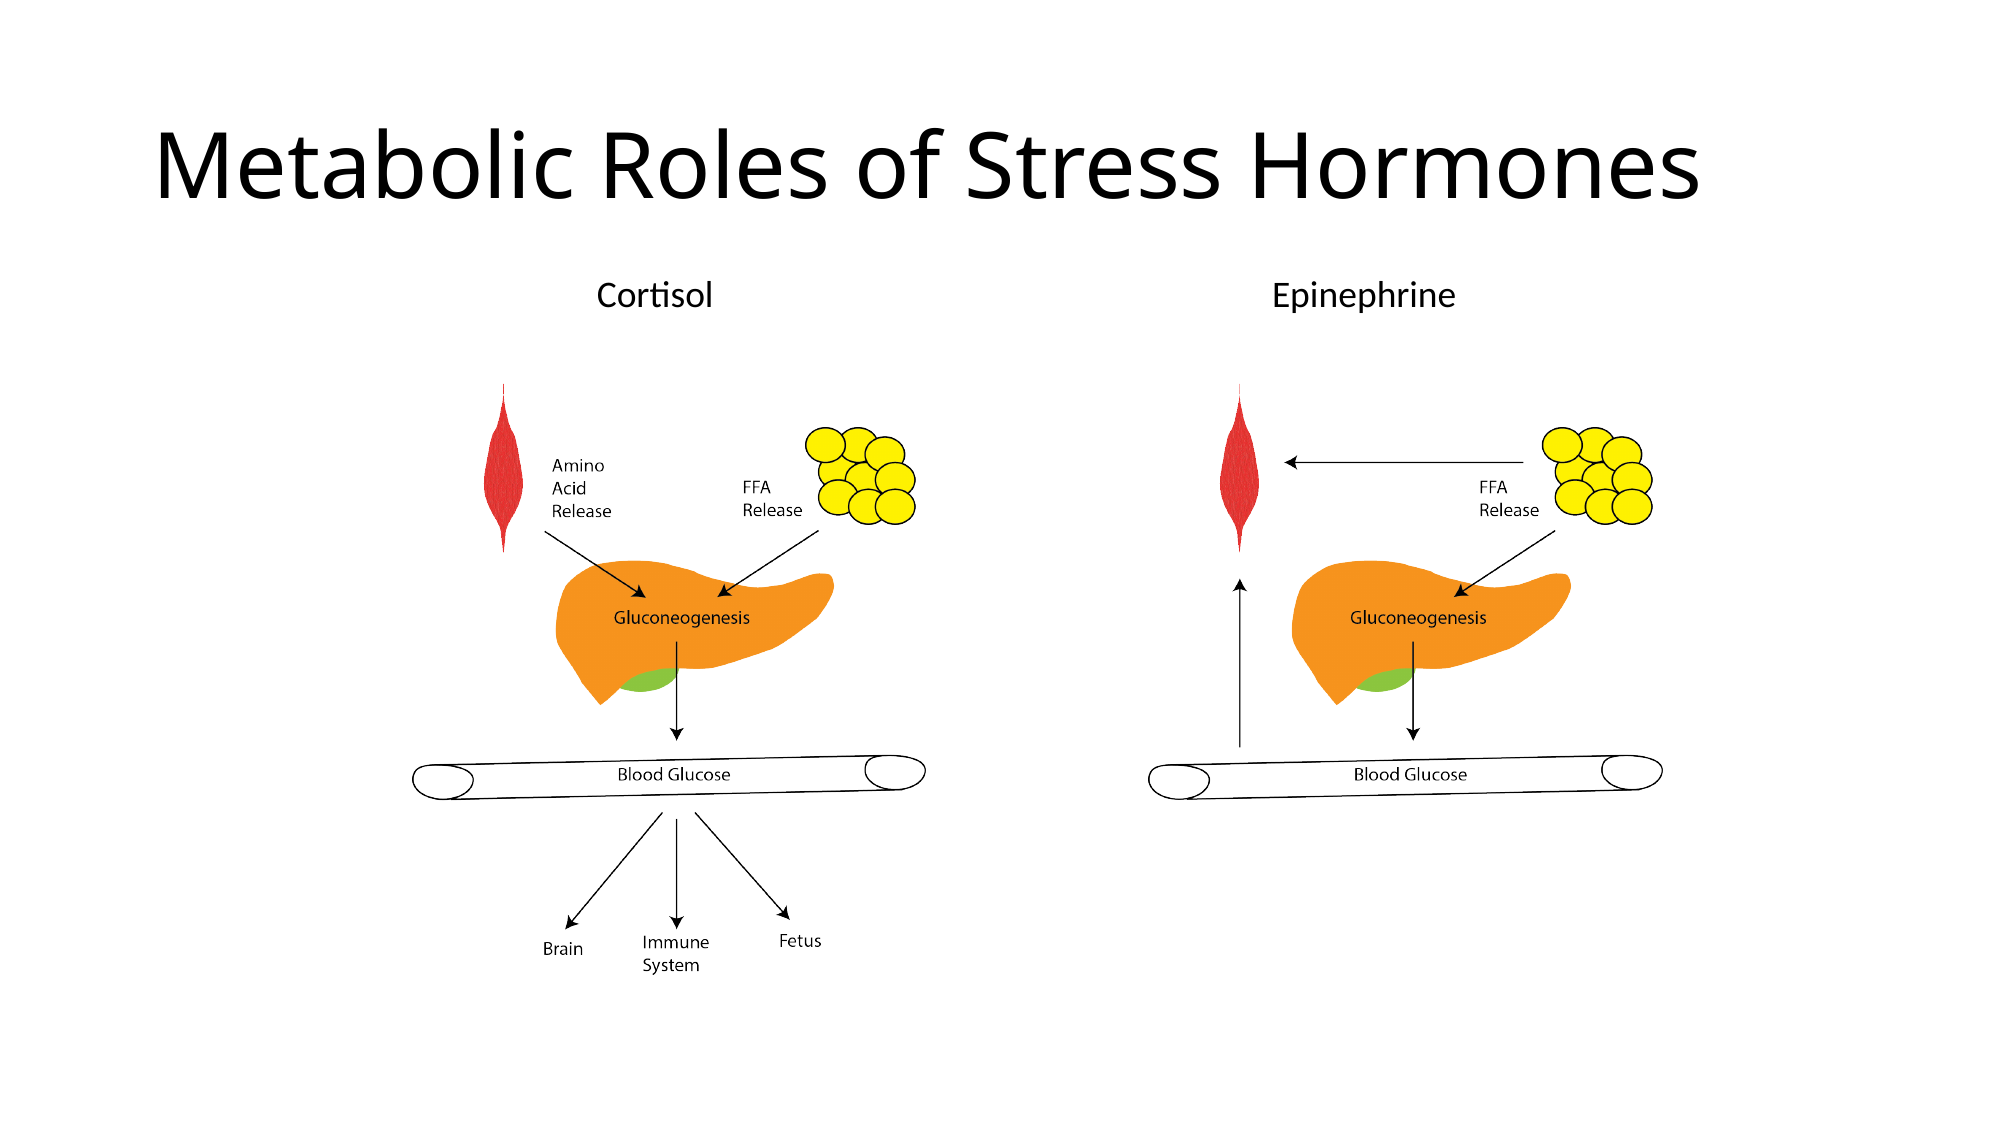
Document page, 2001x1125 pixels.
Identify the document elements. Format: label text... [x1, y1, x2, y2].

title Metabolic Roles of Stress Hormones [137, 59, 1863, 278]
text_box Epinephrine [1257, 262, 1472, 323]
text_box Cortisol [582, 262, 729, 323]
picture [1148, 326, 1663, 800]
picture [411, 326, 926, 976]
